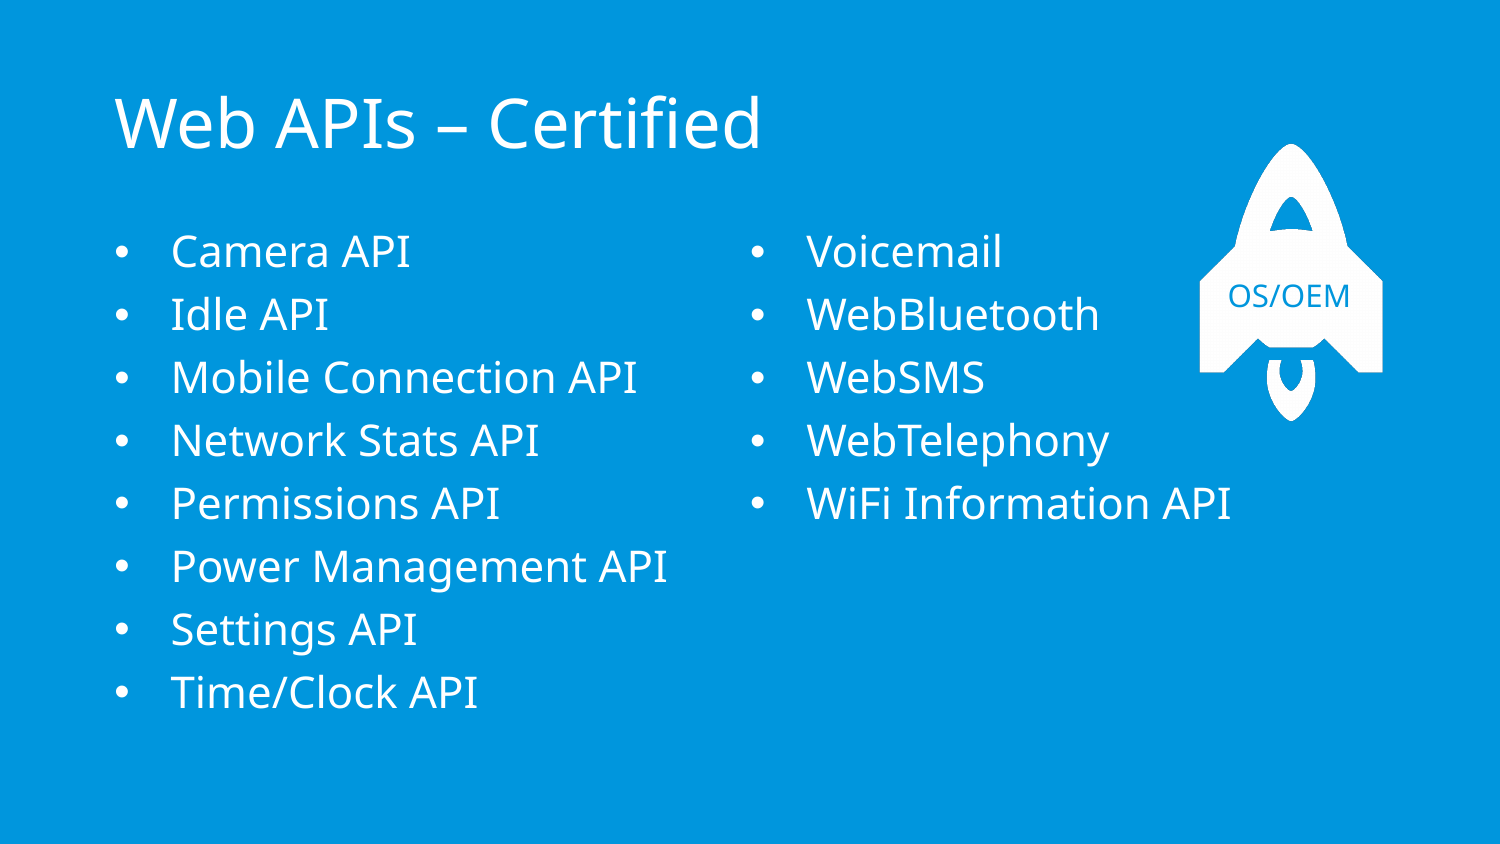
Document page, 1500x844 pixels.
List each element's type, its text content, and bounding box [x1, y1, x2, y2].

list Camera API Idle API Mobile Connection API Network Stats API Permissions API Power Management API Settings API Time/Clock API Voicemail WebBluetooth WebSMS WebTelephony WiFi Information API [103, 224, 1397, 760]
title Web APIs – Certified [103, 44, 1397, 208]
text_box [1186, 124, 1393, 435]
